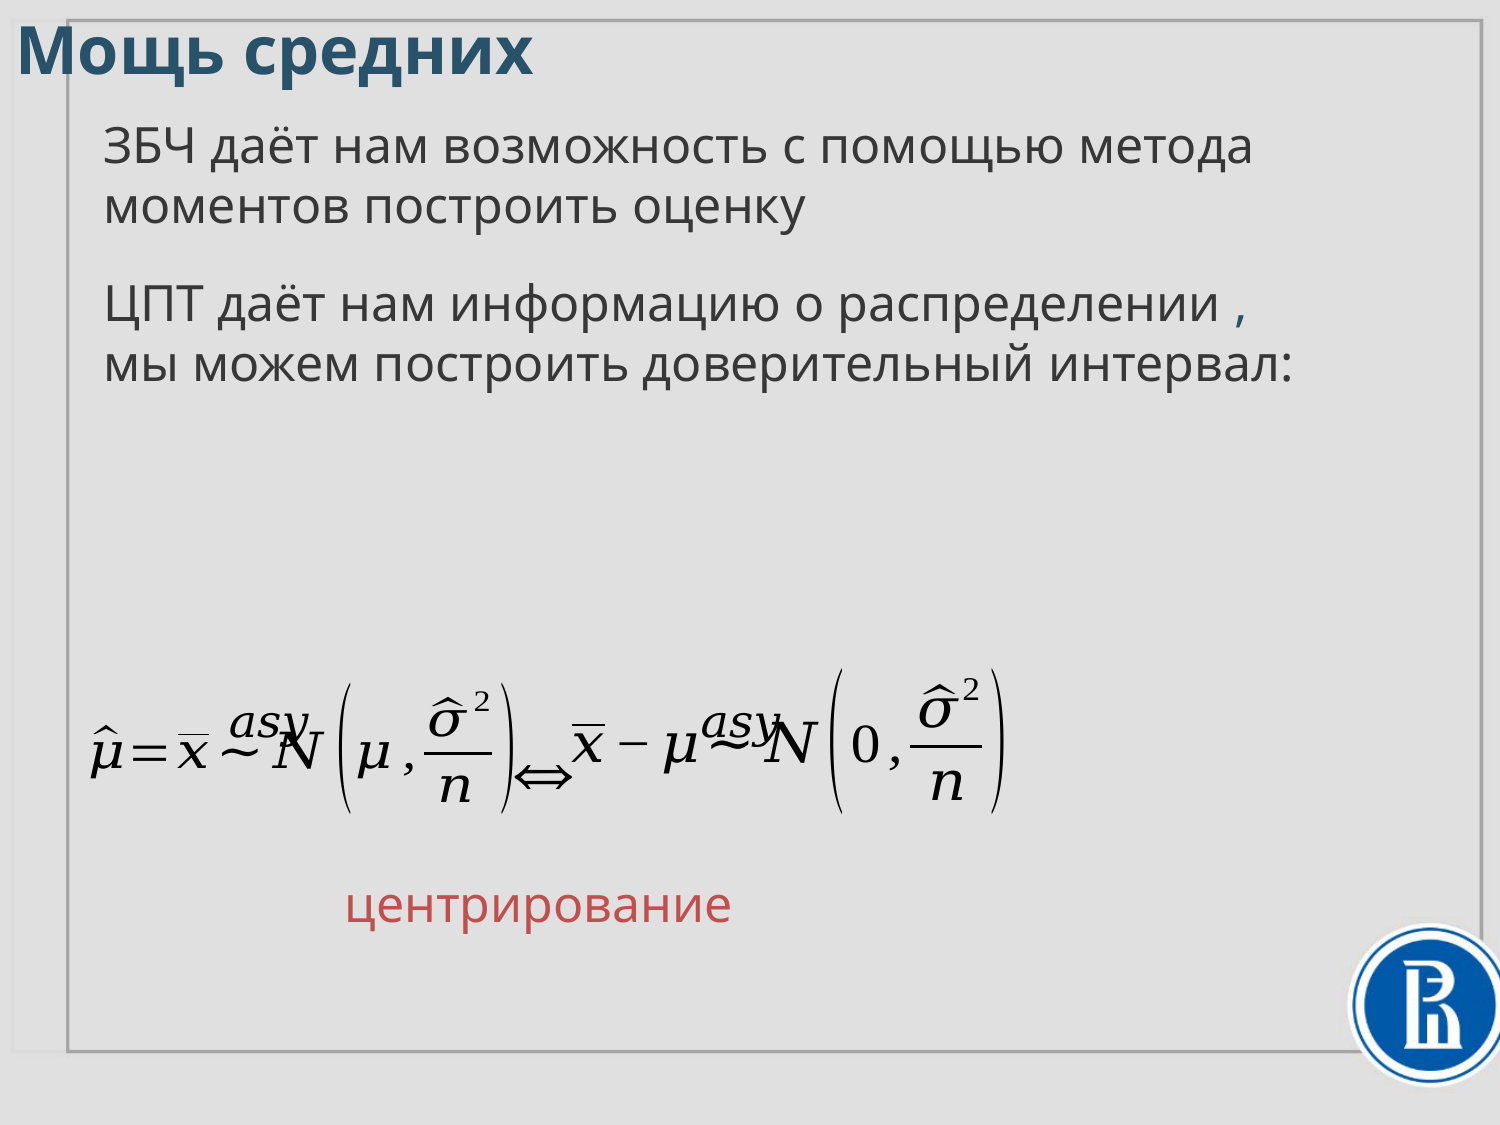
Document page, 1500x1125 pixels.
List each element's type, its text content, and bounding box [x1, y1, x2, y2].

text_box центрирование [329, 864, 748, 940]
title Мощь средних [0, 0, 1500, 102]
picture [0, 102, 1500, 1125]
